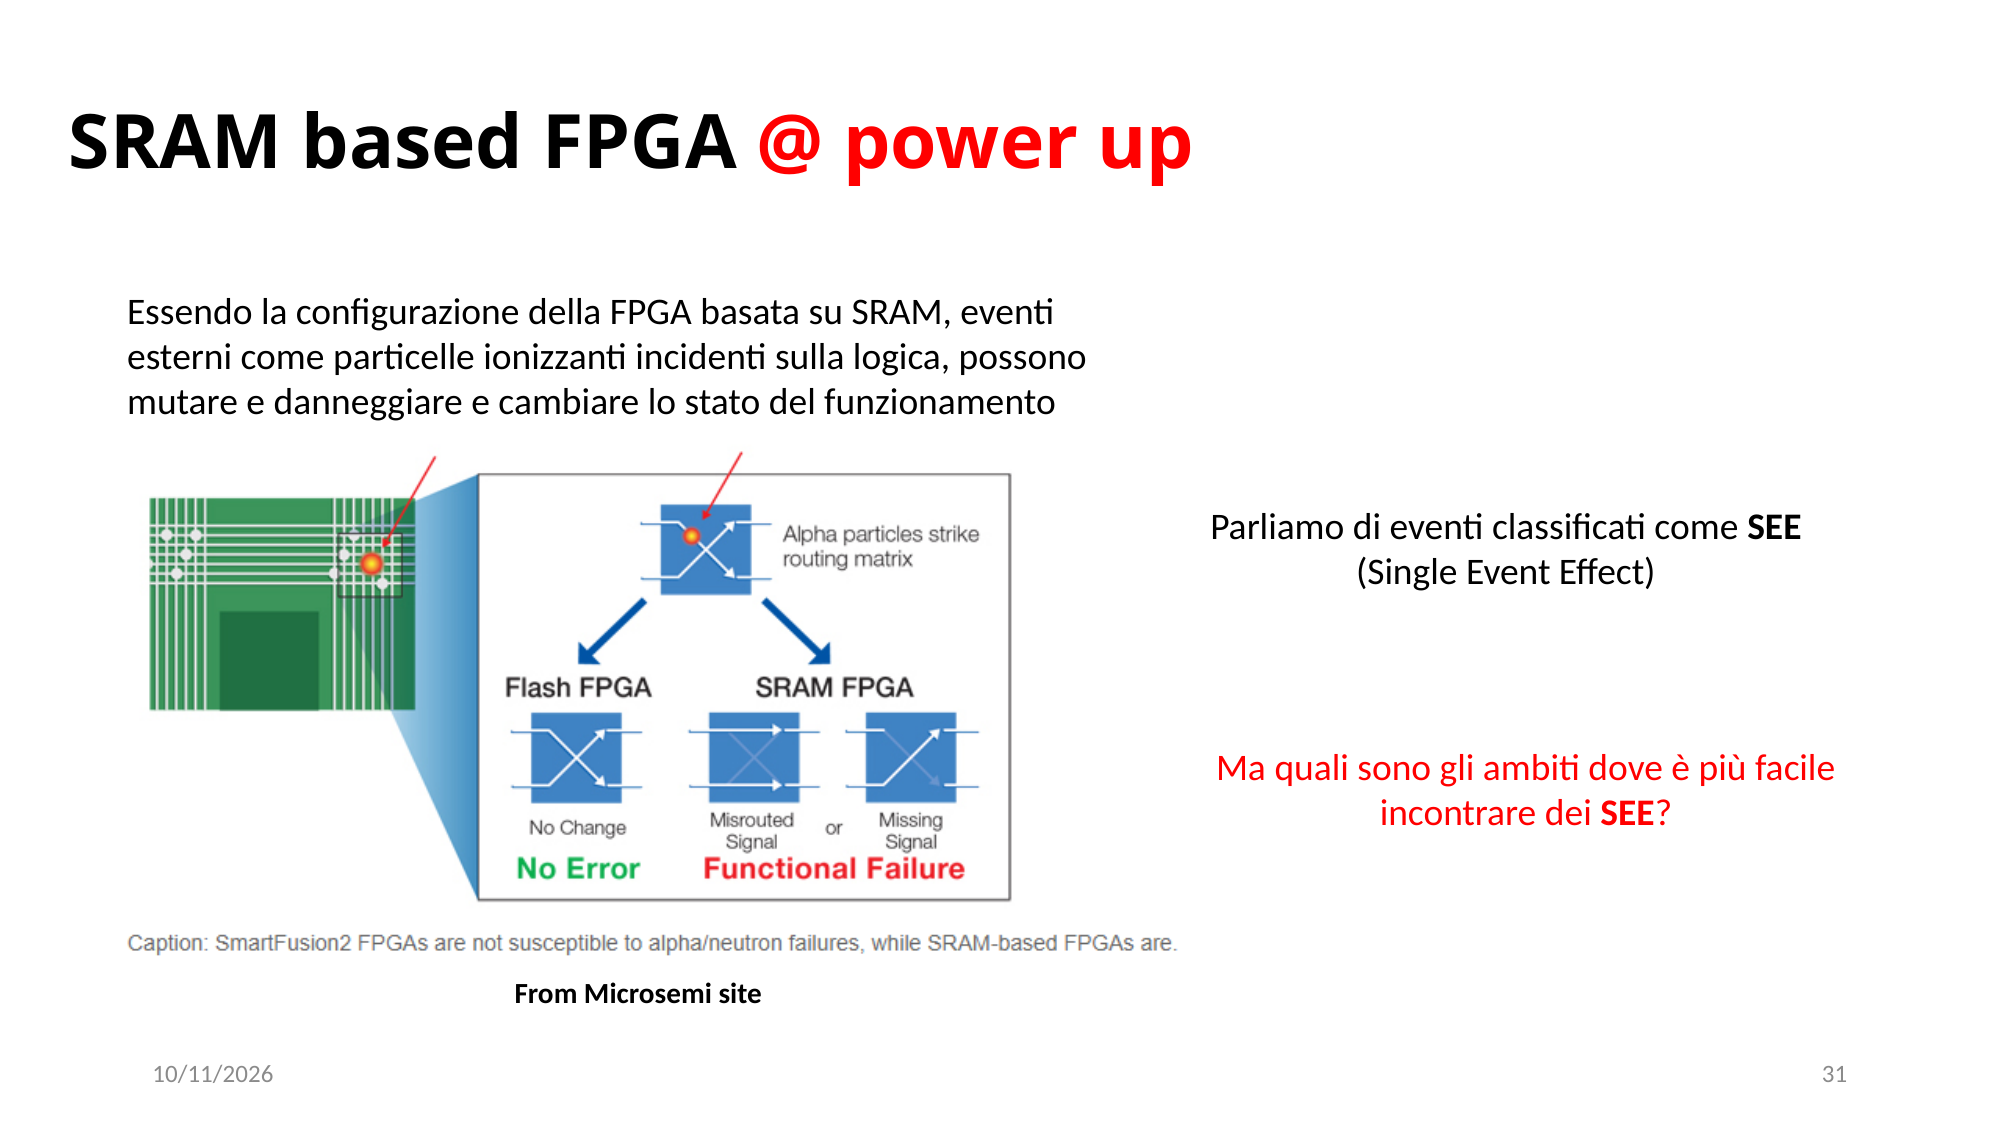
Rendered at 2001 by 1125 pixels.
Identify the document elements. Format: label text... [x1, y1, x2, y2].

text_box Parliamo di eventi classificati come SEE (Single Event Effect) [1190, 494, 1863, 600]
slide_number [137, 1042, 588, 1103]
picture [109, 425, 1190, 979]
text_box From Microsemi site [499, 966, 1501, 1017]
text_box Essendo la configurazione della FPGA basata su SRAM, eventi esterni come particelle ionizzanti incidenti sulla logica, possono mutare e danneggiare e cambiare lo stato del funzionamento [112, 280, 1113, 425]
text_box Ma quali sono gli ambiti dove è più facile incontrare dei SEE? [1190, 735, 1883, 840]
slide_number 31 [1412, 1042, 1863, 1103]
text_box SRAM based FPGA @ power up [53, 69, 1354, 209]
